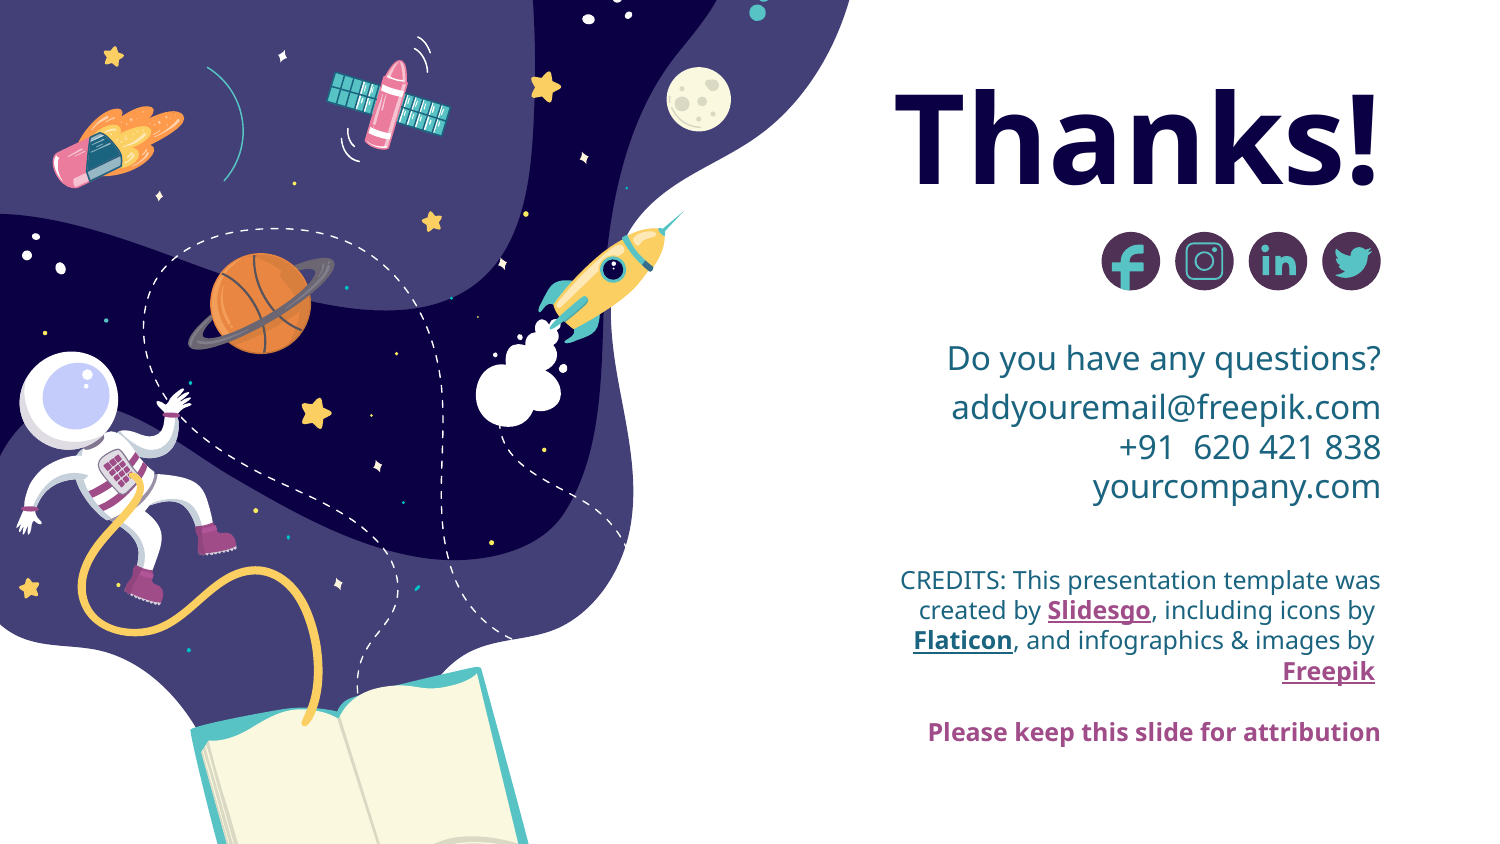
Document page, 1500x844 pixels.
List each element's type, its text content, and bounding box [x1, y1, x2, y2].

text_box Please keep this slide for attribution [783, 707, 1382, 756]
title Thanks! [884, 59, 1382, 190]
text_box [0, 0, 776, 844]
subtitle addyouremail@freepik.com +91 620 421 838 yourcompany.com [923, 382, 1382, 511]
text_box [1101, 231, 1381, 291]
subtitle Do you have any questions? [783, 333, 1382, 382]
